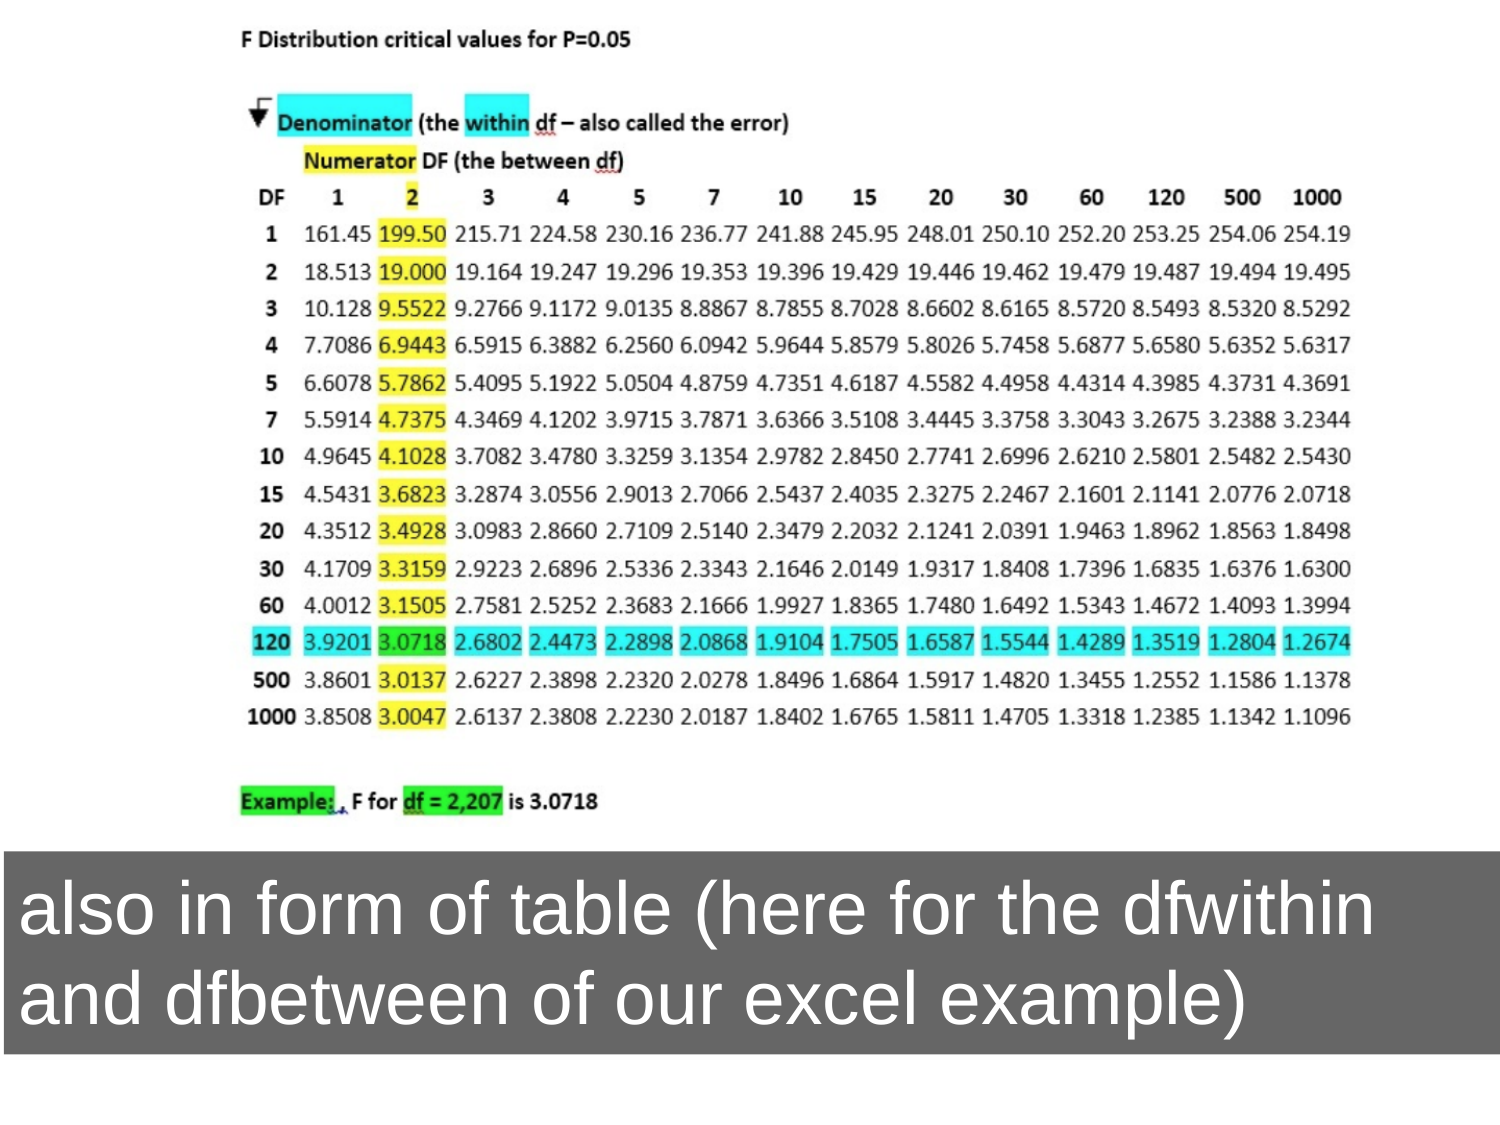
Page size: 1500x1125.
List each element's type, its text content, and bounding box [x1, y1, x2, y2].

picture [224, 24, 1365, 828]
text_box also in form of table (here for the dfwithin and dfbetween of our excel example) [3, 851, 1500, 1055]
